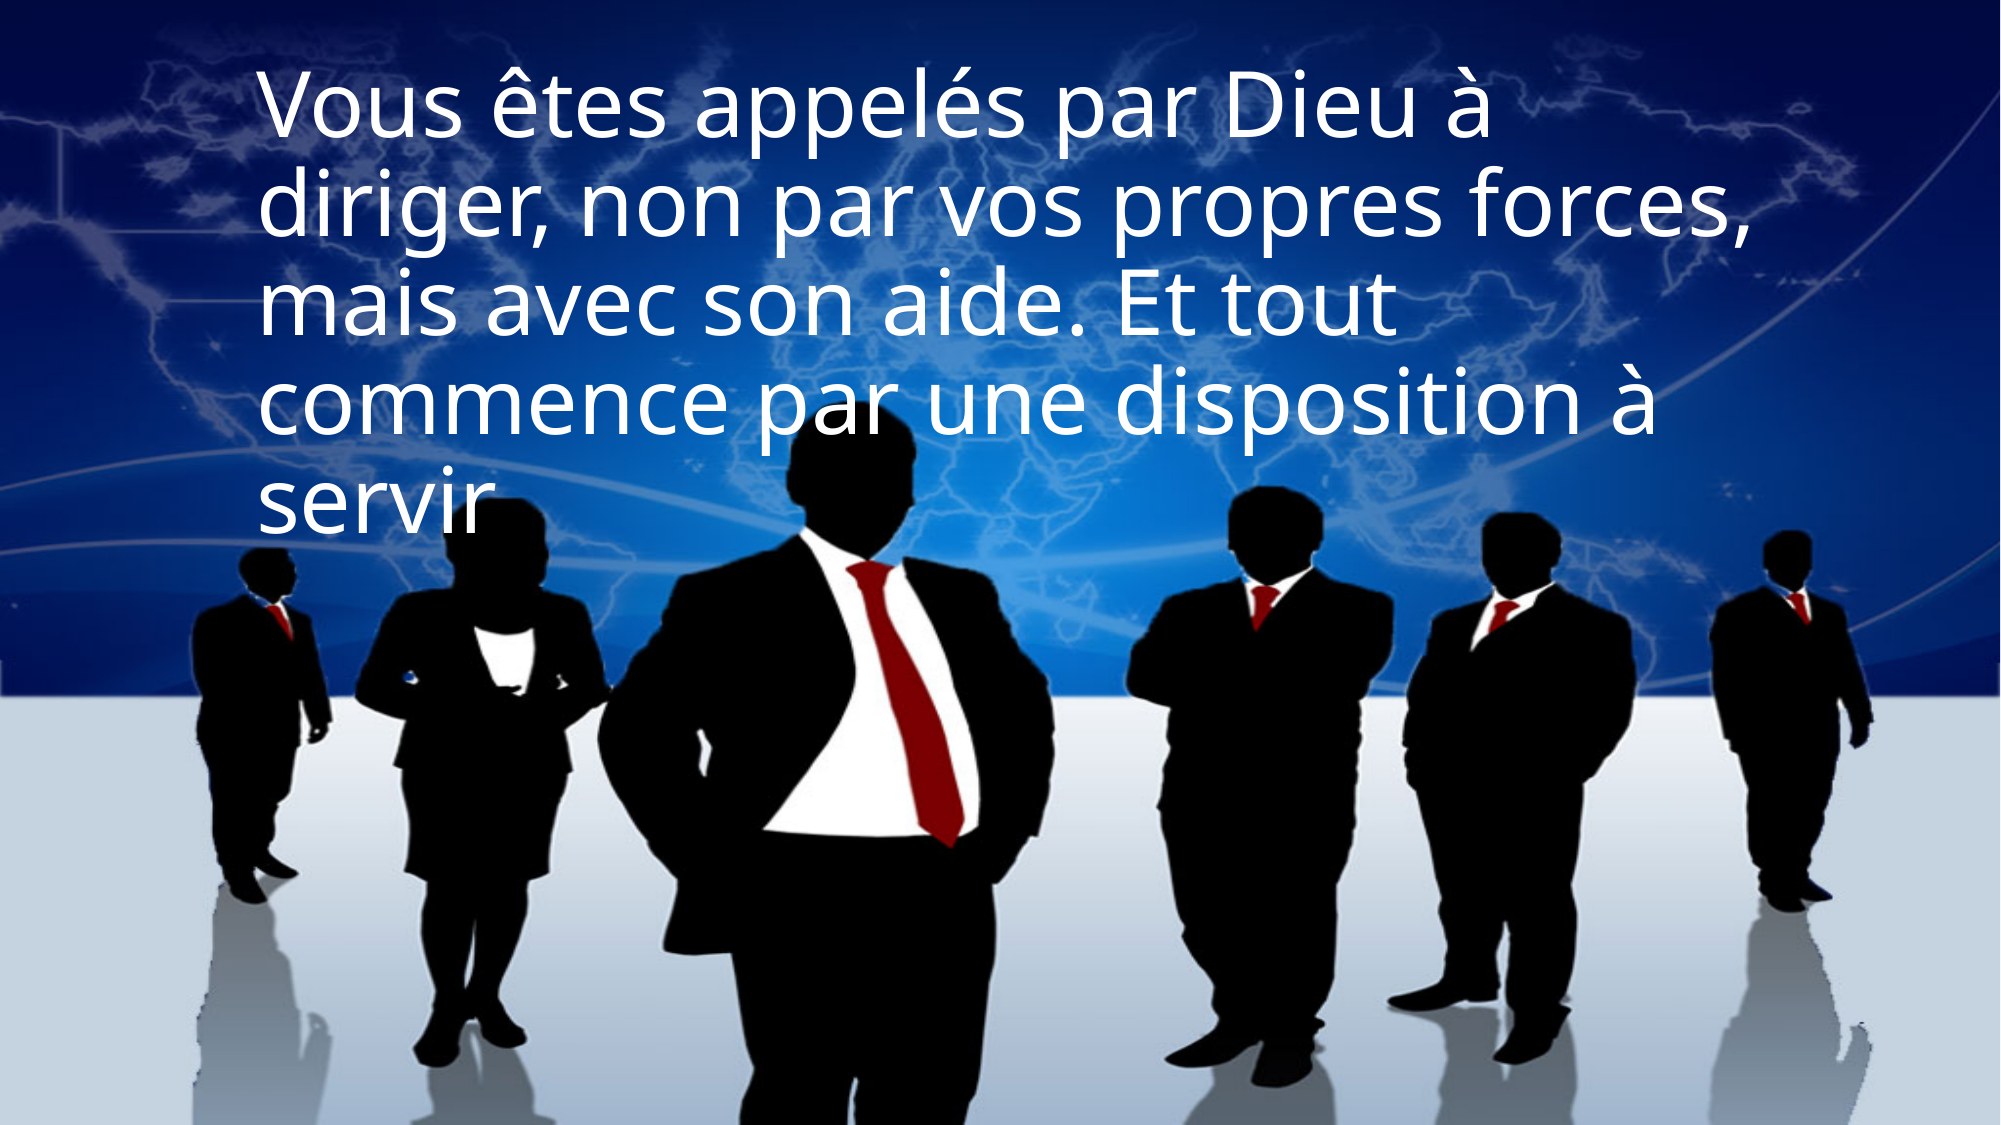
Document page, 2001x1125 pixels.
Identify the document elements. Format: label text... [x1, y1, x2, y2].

picture [0, 0, 2001, 1125]
title Vous êtes appelés par Dieu à diriger, non par vos propres forces, mais avec son aide. Et tout commence par une disposition à servir [241, 230, 1792, 381]
